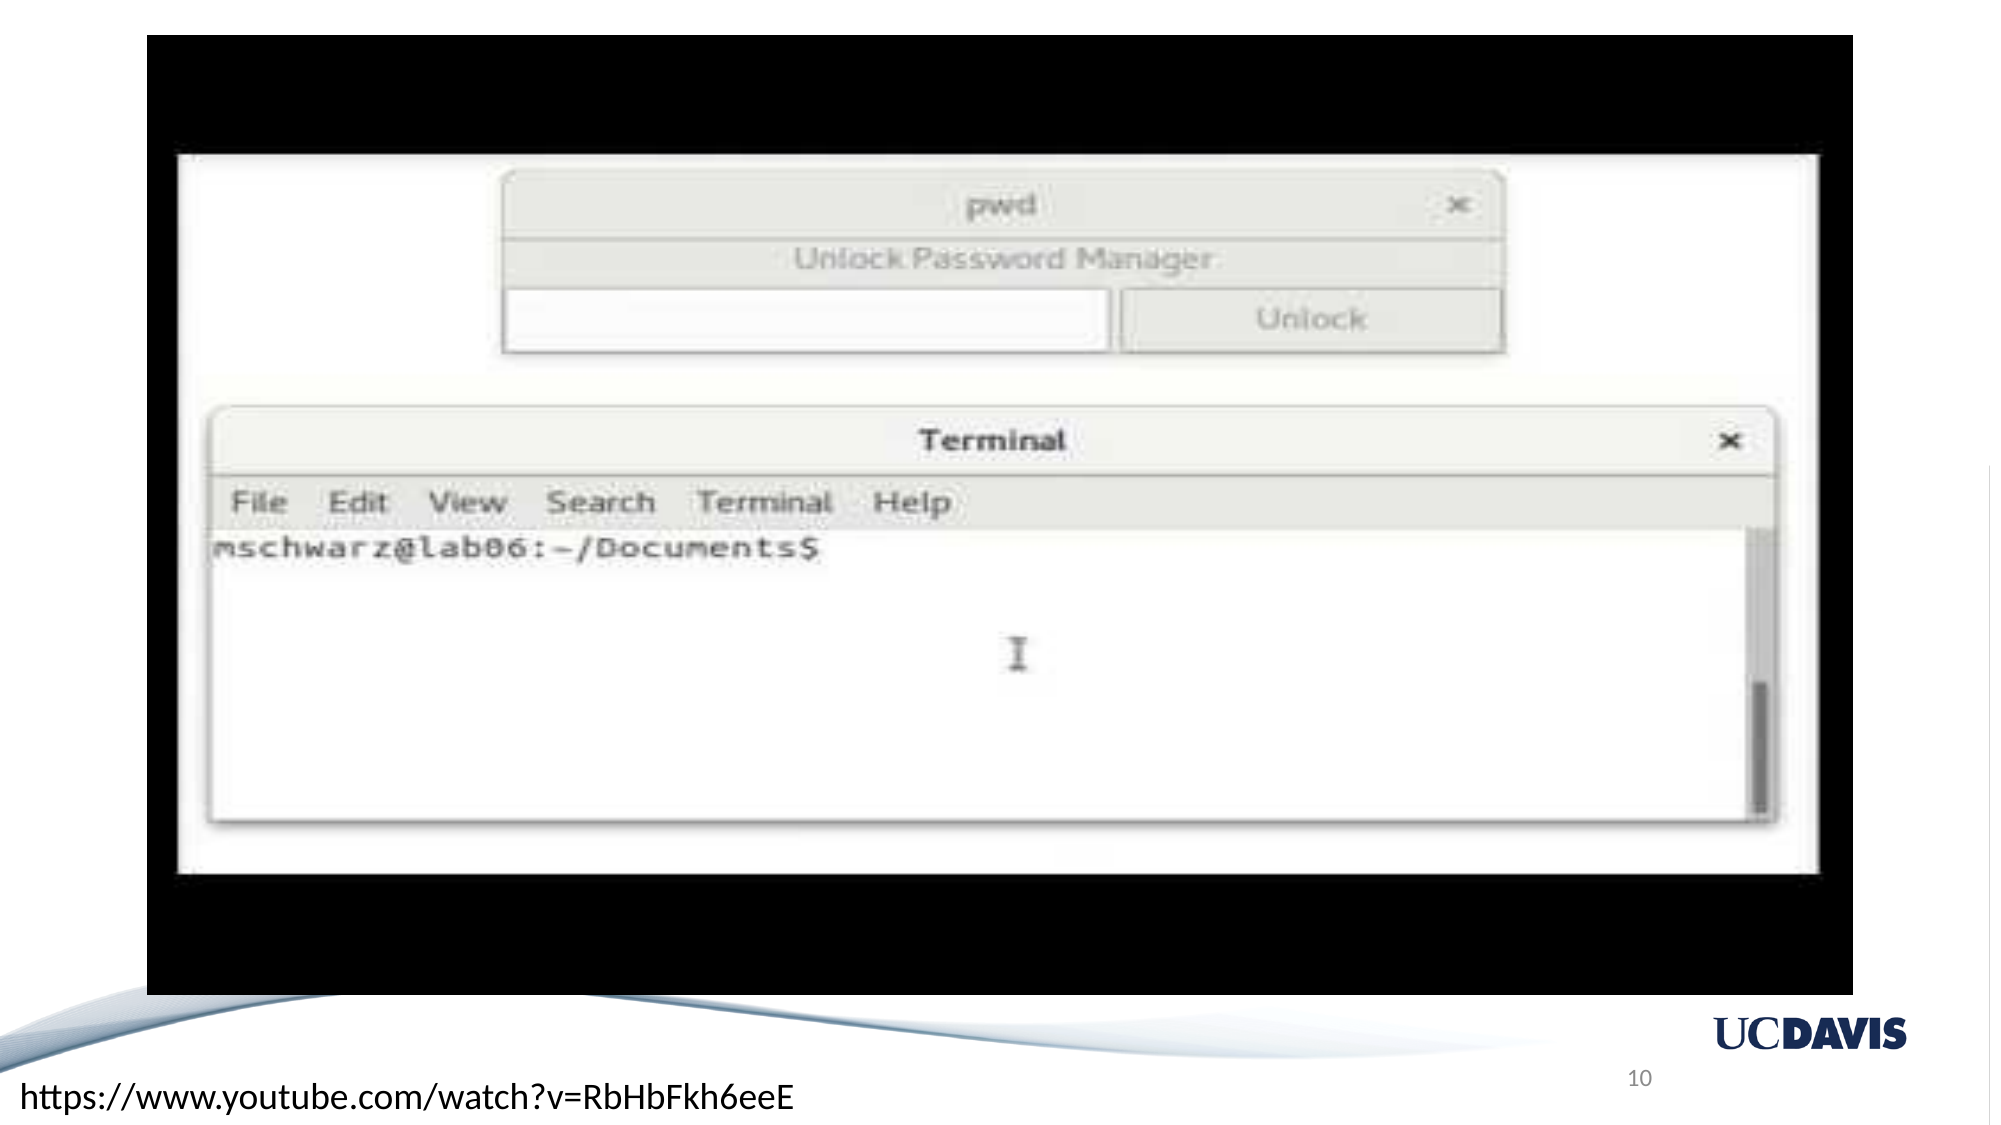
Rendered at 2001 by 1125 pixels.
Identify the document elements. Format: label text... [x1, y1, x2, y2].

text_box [146, 34, 1854, 995]
slide_number 10 [1412, 1046, 1668, 1107]
text_box https://www.youtube.com/watch?v=RbHbFkh6eeE [4, 1064, 810, 1125]
picture [0, 0, 2000, 1125]
